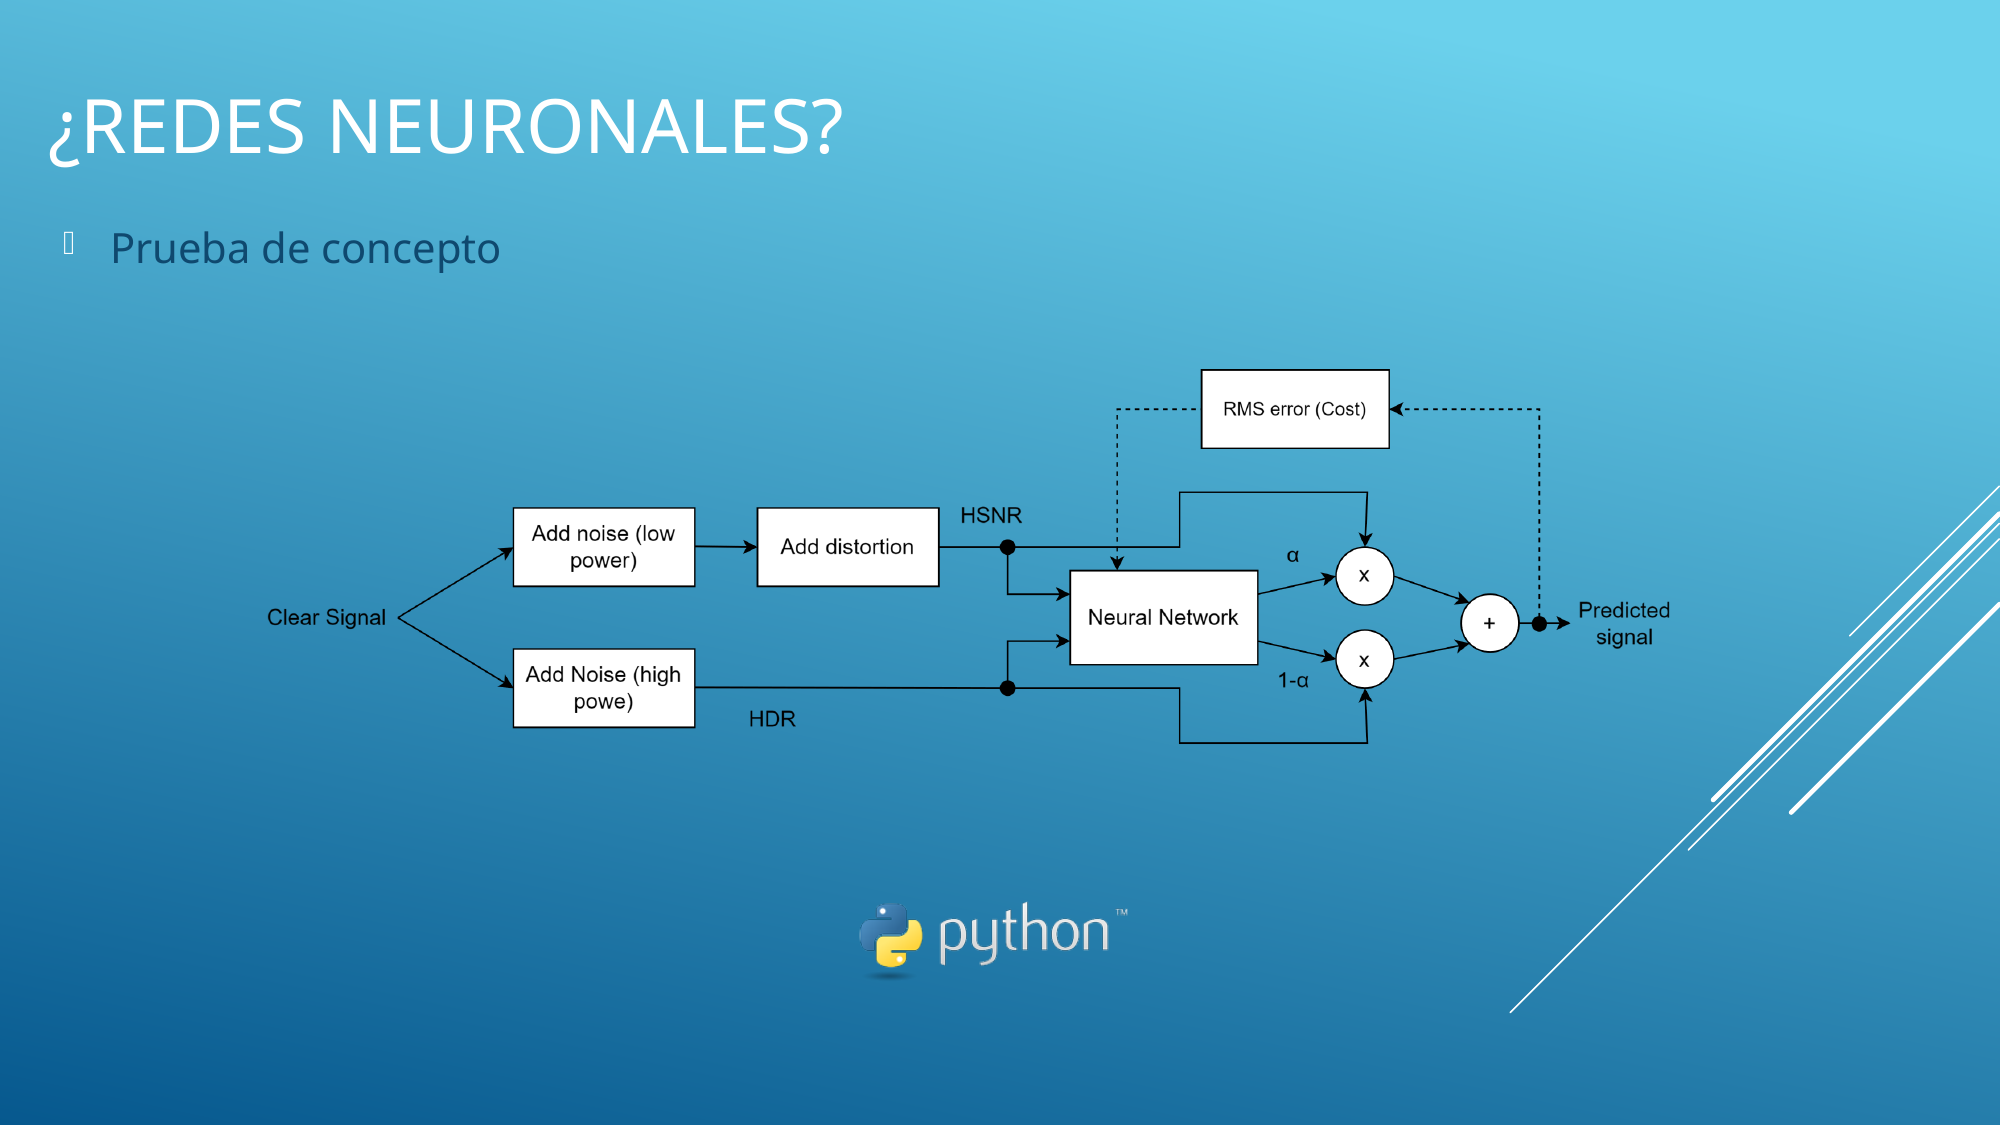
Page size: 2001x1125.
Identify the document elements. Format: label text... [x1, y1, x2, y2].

list Prueba de concepto [48, 193, 1449, 302]
picture [852, 892, 1174, 984]
title ¿REDES NEURONALES? [33, 0, 1655, 248]
picture [256, 369, 1680, 756]
